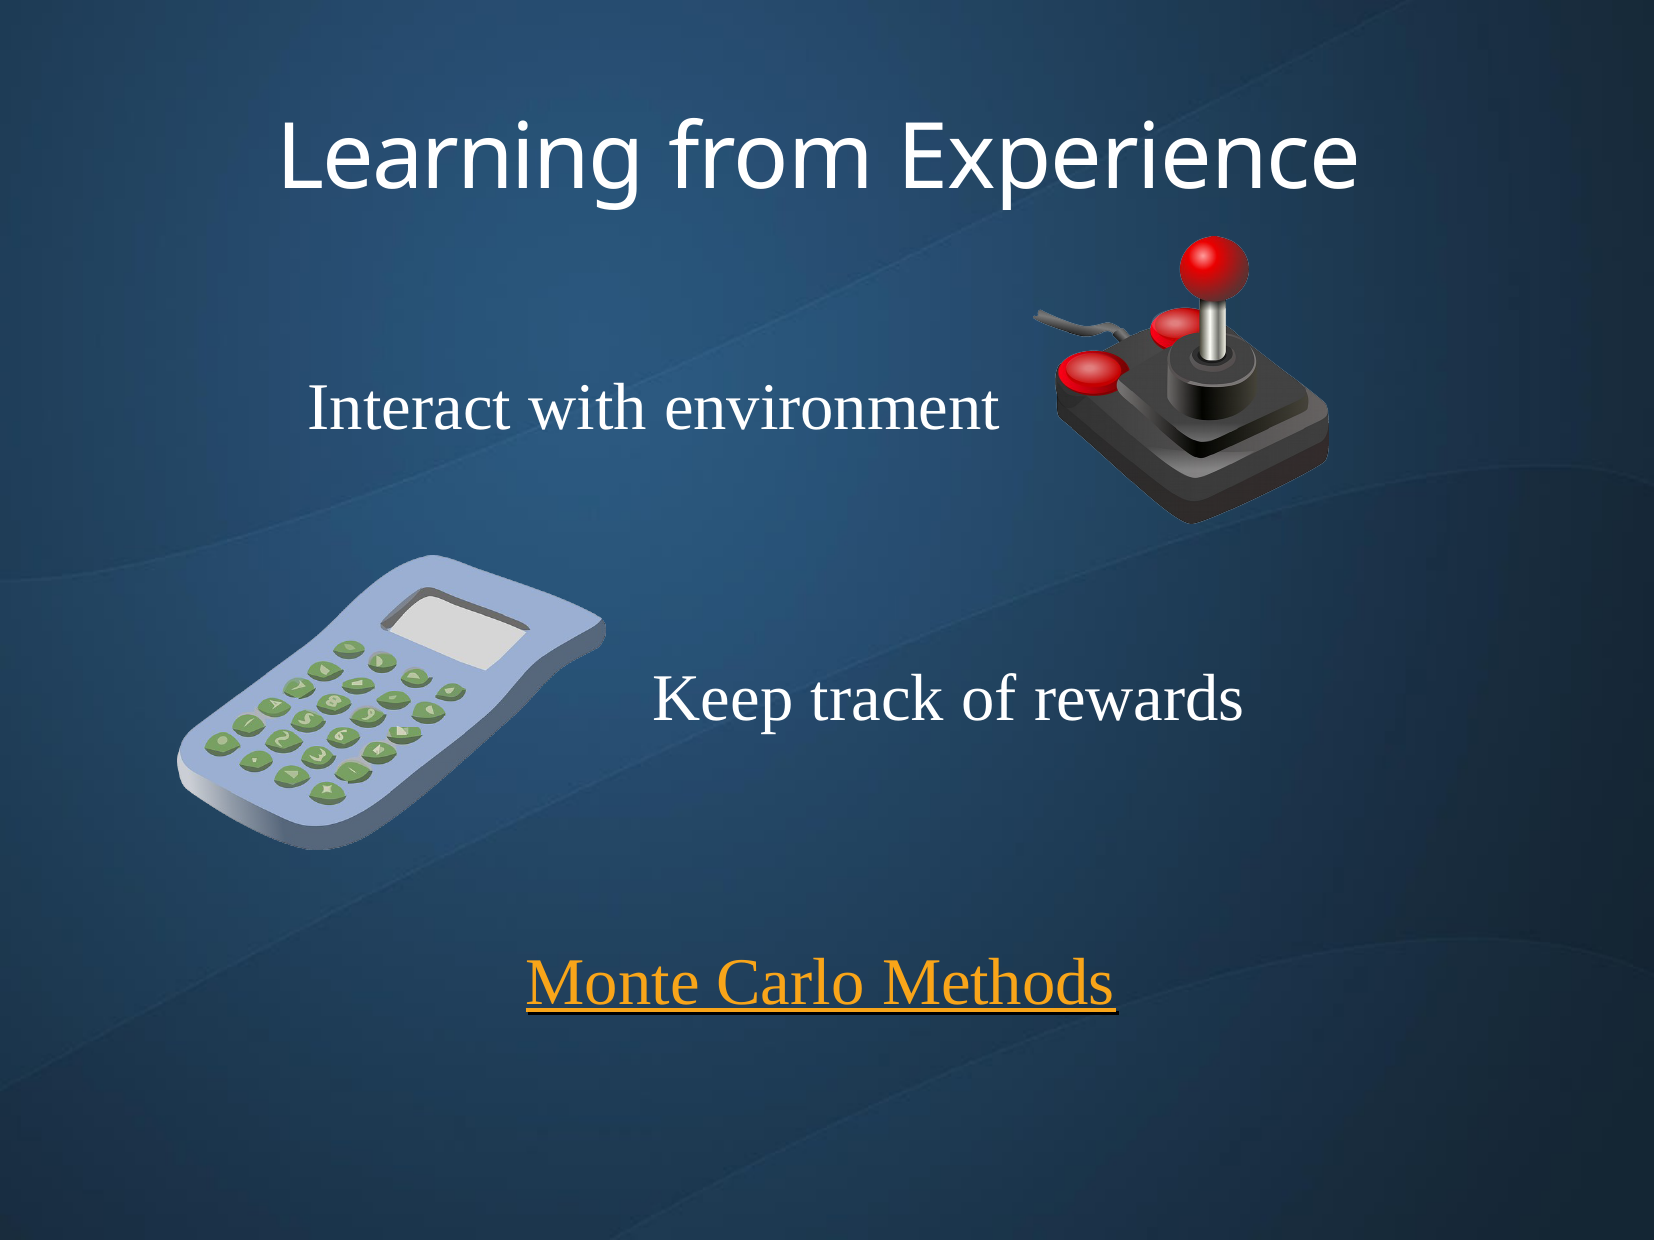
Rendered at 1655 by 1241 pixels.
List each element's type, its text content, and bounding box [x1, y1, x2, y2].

text_box Interact with environment [305, 361, 1004, 444]
text_box Monte Carlo Methods [523, 935, 1118, 1018]
title Learning from Experience [116, 94, 1538, 305]
picture [0, 0, 1654, 1240]
text_box Keep track of rewards [650, 651, 1247, 734]
